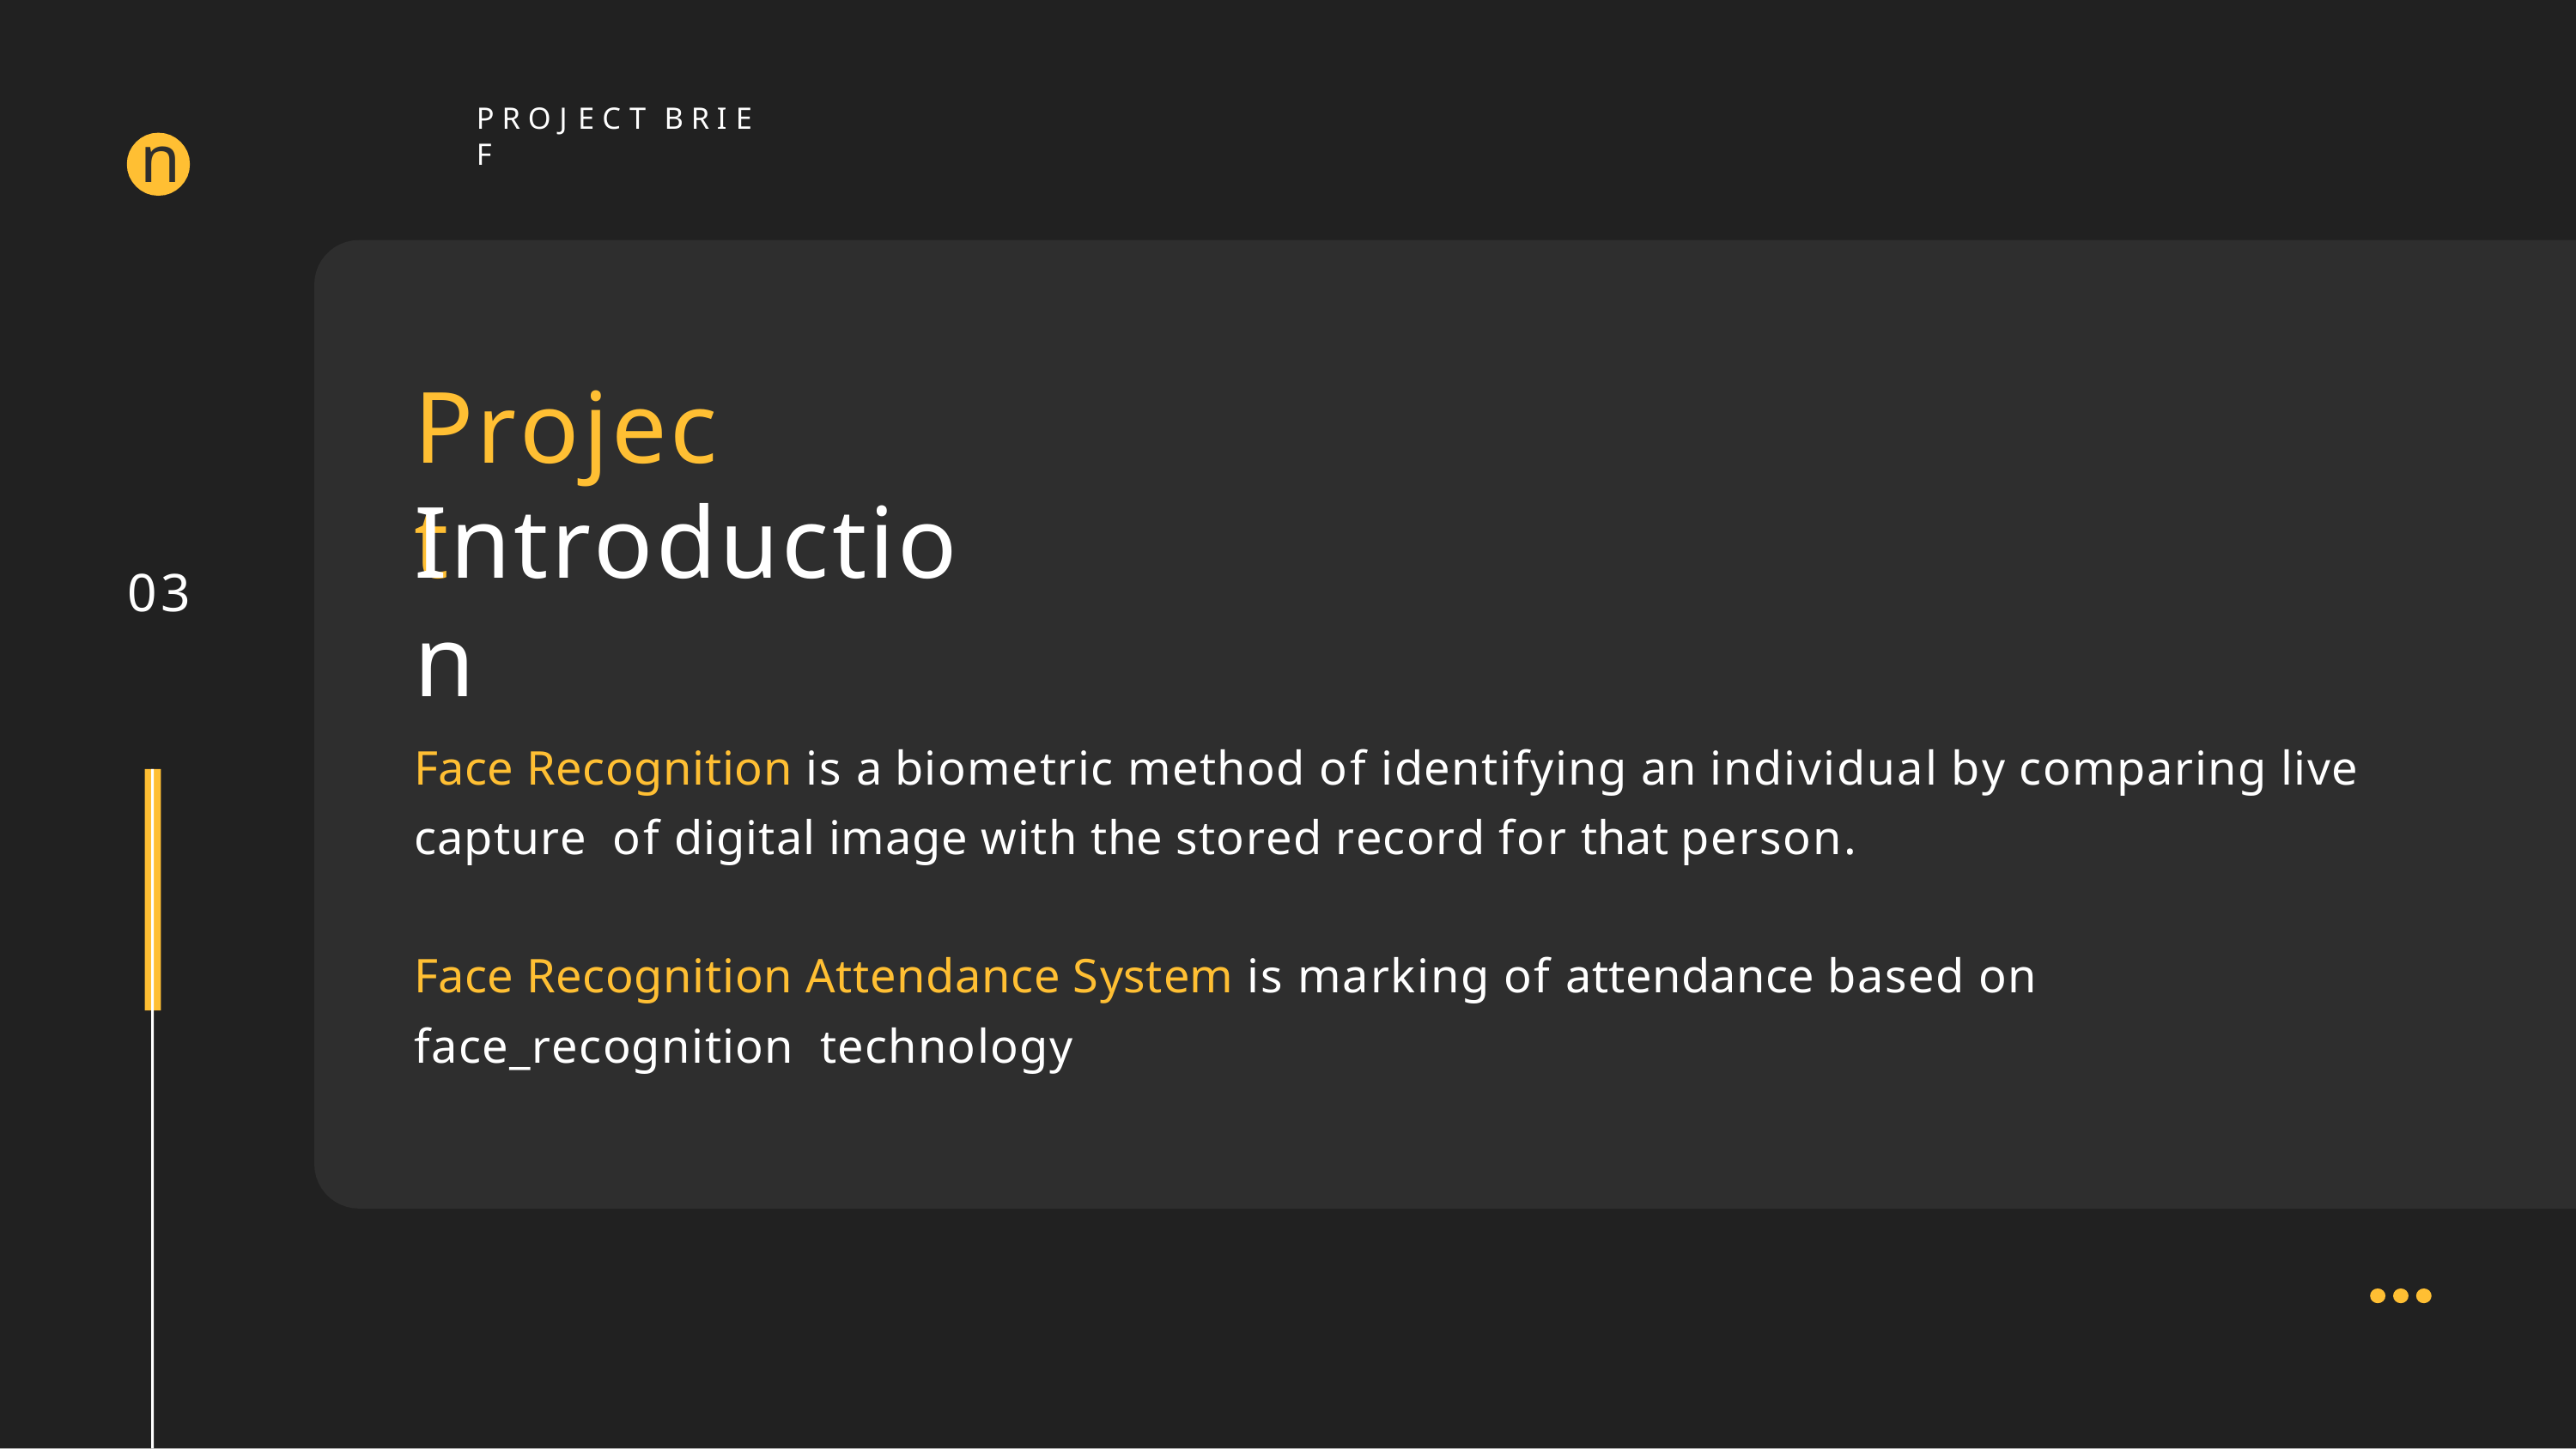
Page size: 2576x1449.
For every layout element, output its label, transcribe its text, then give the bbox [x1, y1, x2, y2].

text_box n [138, 115, 183, 196]
text_box [183, 144, 191, 185]
text_box [126, 140, 138, 189]
text_box [2393, 1288, 2409, 1304]
text_box [2415, 1288, 2432, 1304]
text_box 03 [125, 557, 196, 622]
text_box [314, 239, 2576, 1209]
text_box Face Recognition is a biometric method of identifying an individual by comparing live capture of digital image with the stored record for that person. Face Recognition Attendance System is marking of attendance based on face_recognition technology [412, 724, 2451, 1073]
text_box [144, 768, 161, 1449]
title Project [412, 362, 750, 478]
text_box P R O J E C T B R I E F [474, 97, 772, 171]
text_box Introduction [412, 478, 1004, 717]
text_box [2370, 1288, 2386, 1304]
